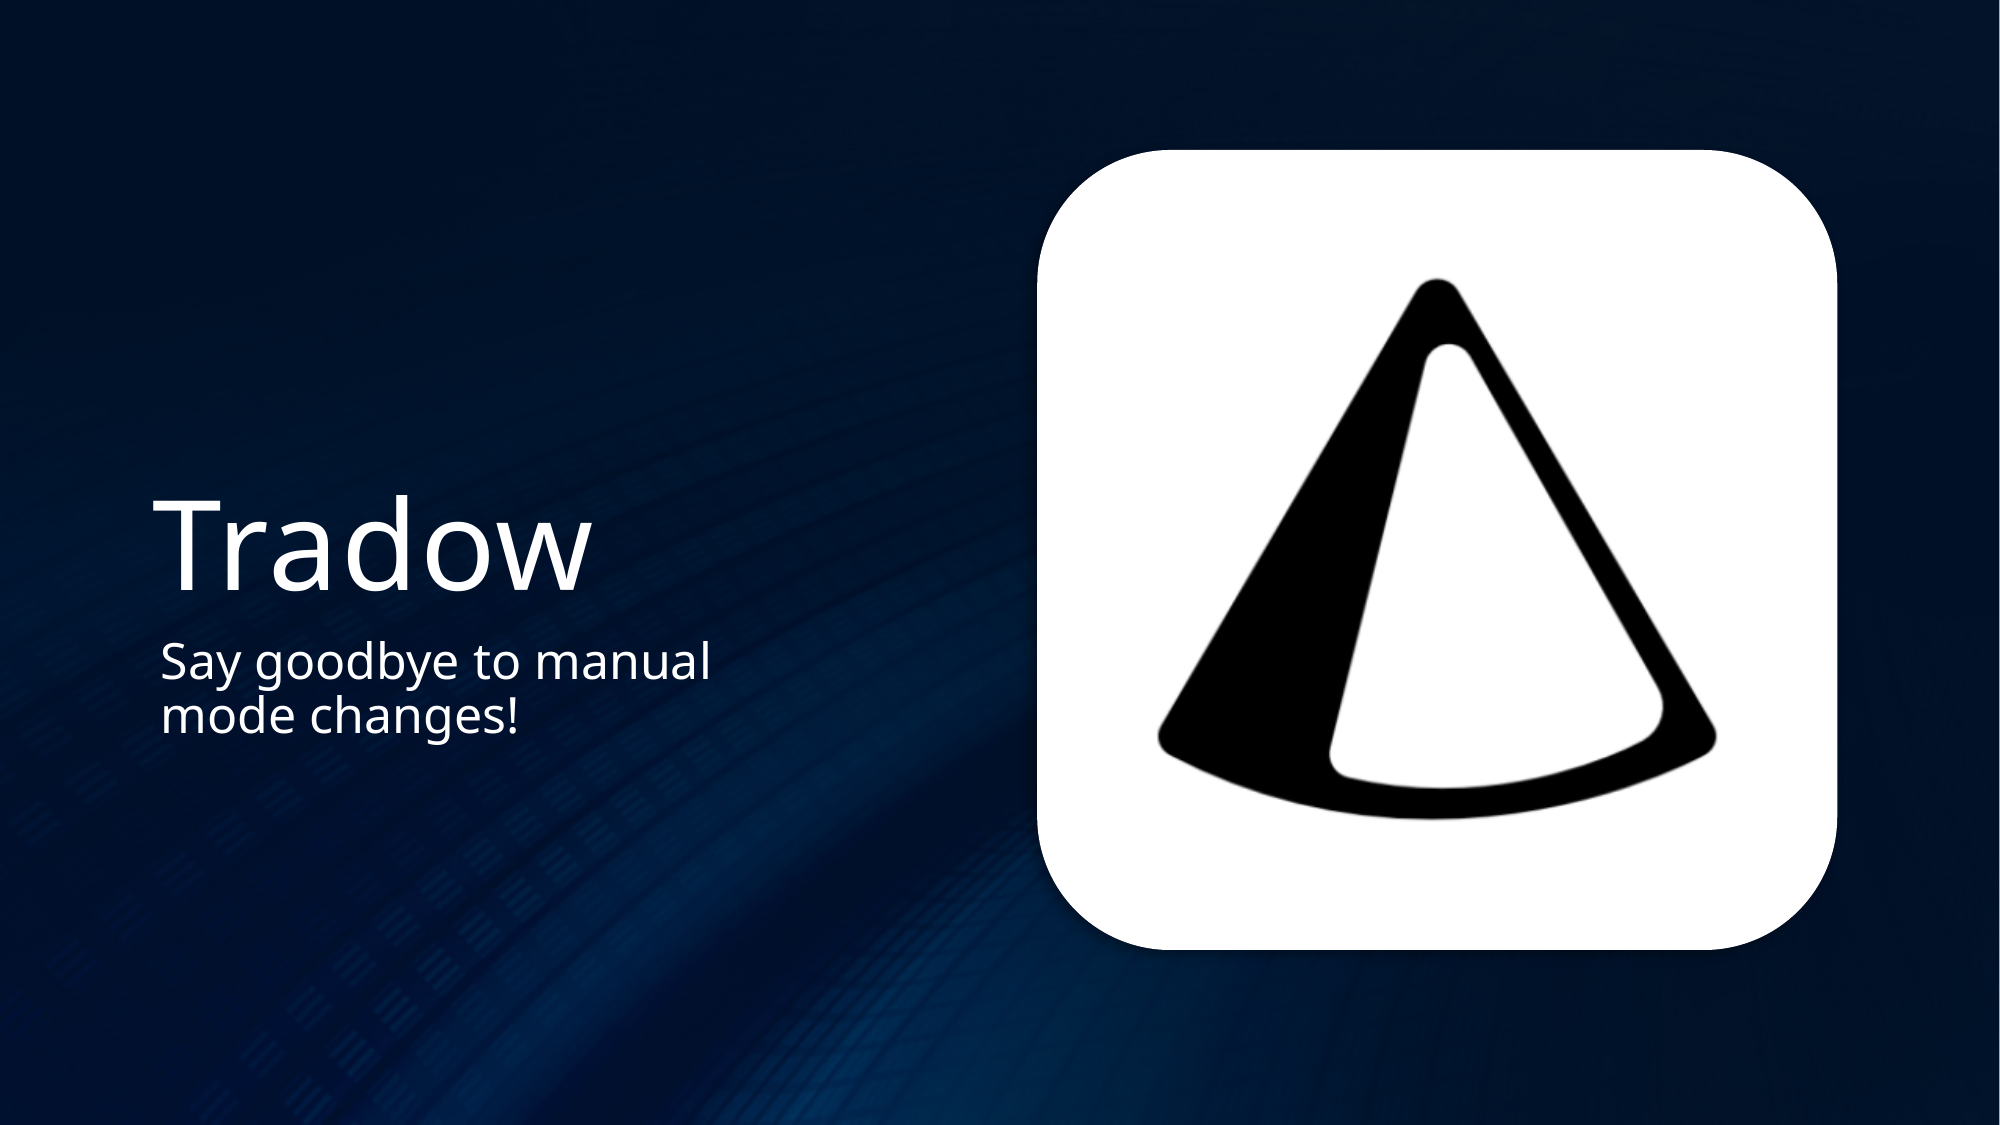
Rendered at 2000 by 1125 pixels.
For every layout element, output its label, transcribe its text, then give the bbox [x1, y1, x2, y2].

picture [0, 0, 2000, 1125]
title Tradow [137, 474, 728, 625]
list Say goodbye to manual mode changes! [145, 629, 734, 855]
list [1037, 149, 1838, 950]
